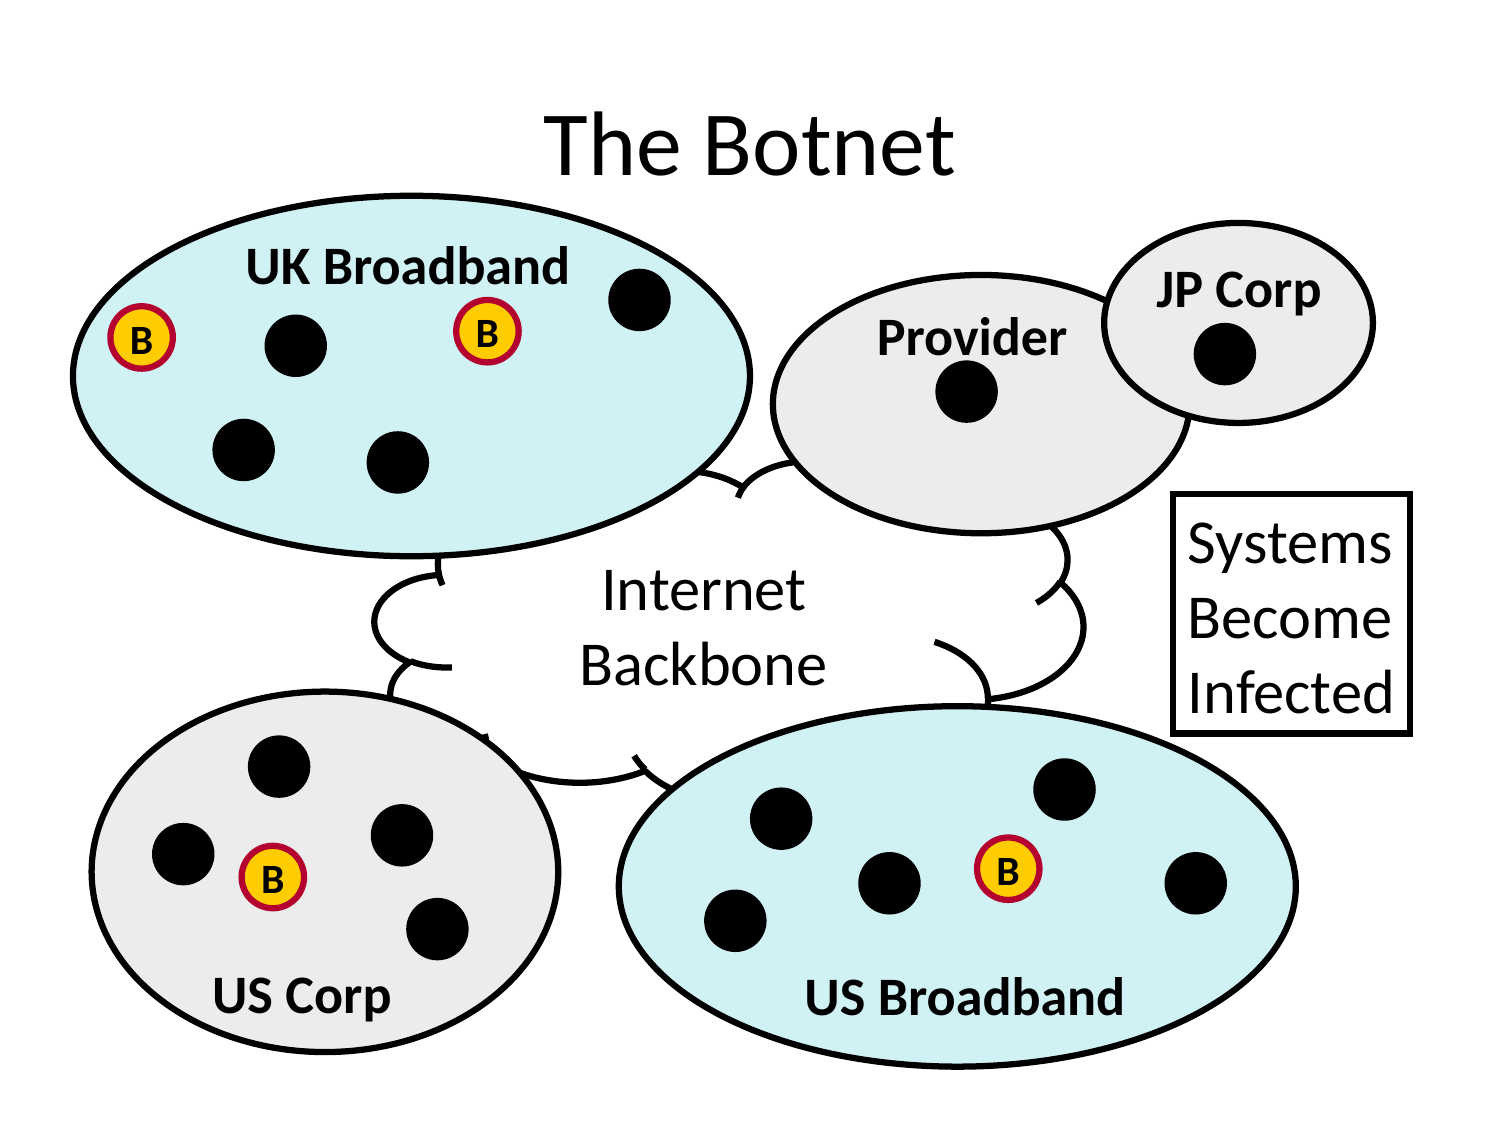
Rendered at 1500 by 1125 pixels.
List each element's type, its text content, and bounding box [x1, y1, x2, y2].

text_box [858, 852, 921, 915]
text_box [370, 804, 434, 867]
text_box [935, 360, 998, 423]
text_box [1193, 322, 1257, 386]
text_box [366, 431, 430, 494]
text_box US Corp [197, 952, 407, 1032]
text_box [72, 195, 751, 557]
text_box [749, 787, 813, 850]
text_box B [241, 845, 305, 909]
text_box [1152, 222, 1325, 246]
text_box [618, 706, 1296, 1067]
text_box Provider [862, 293, 1083, 374]
text_box JP Corp [1141, 246, 1337, 326]
text_box Systems Become Infected [1173, 493, 1411, 734]
title The Botnet [75, 45, 1425, 233]
text_box UK Broadband [230, 223, 586, 303]
text_box [1164, 852, 1227, 915]
text_box [704, 889, 767, 953]
text_box [608, 268, 671, 332]
text_box [1033, 758, 1096, 821]
text_box B [110, 306, 173, 369]
text_box US Broadband [789, 954, 1141, 1035]
text_box [406, 897, 469, 961]
text_box [152, 822, 215, 886]
text_box Internet Backbone [374, 462, 1084, 789]
text_box [247, 735, 311, 798]
text_box [1104, 254, 1373, 423]
text_box [212, 418, 275, 482]
text_box [772, 274, 1189, 534]
text_box B [456, 299, 519, 363]
text_box [91, 691, 559, 1053]
text_box B [977, 837, 1040, 900]
text_box [264, 314, 327, 378]
